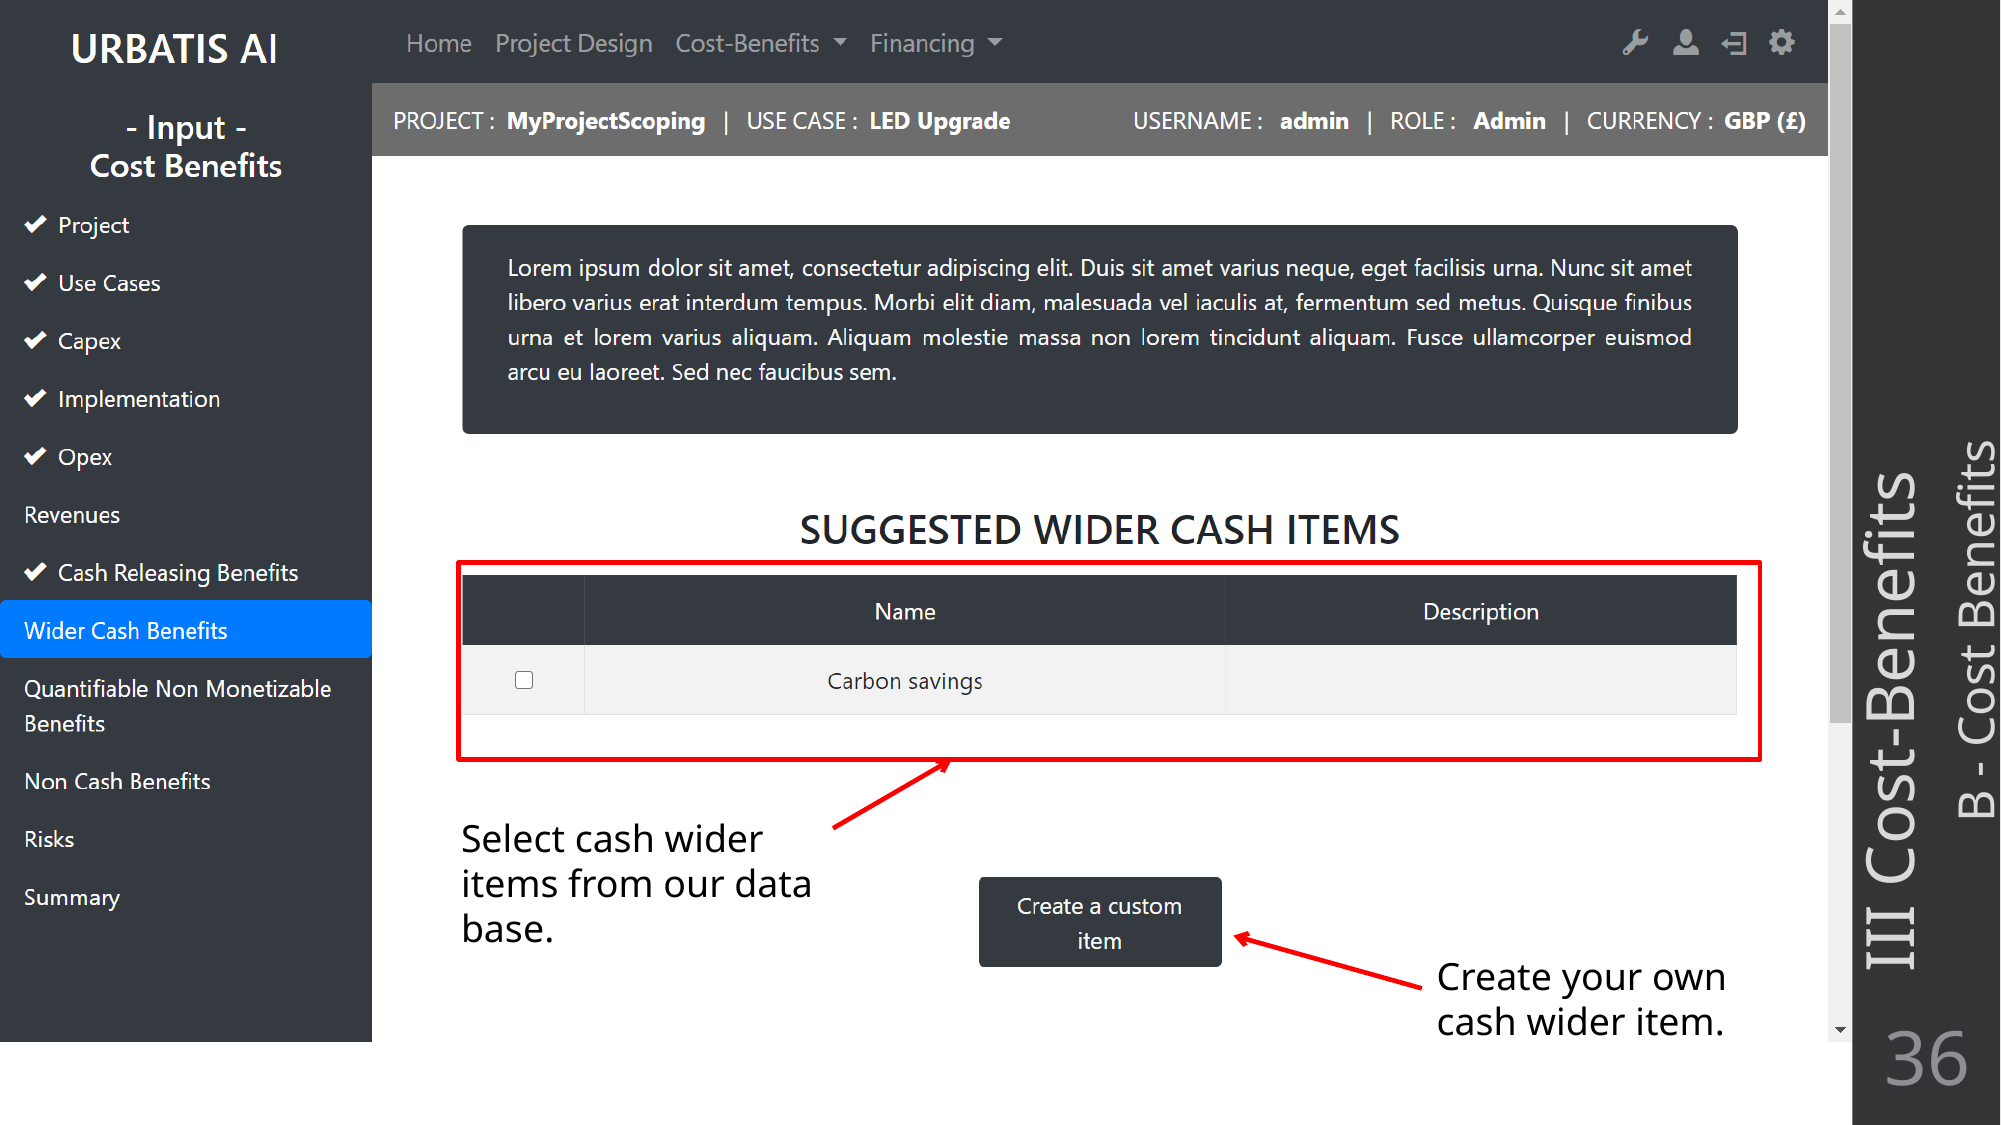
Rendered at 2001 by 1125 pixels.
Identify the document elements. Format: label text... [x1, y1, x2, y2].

picture [0, 0, 1852, 1042]
slide_number 36 [1852, 1012, 2000, 1110]
footer III Cost-Benefits B - Cost Benefits [1897, 400, 1958, 988]
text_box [832, 759, 952, 829]
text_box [1233, 935, 1423, 989]
